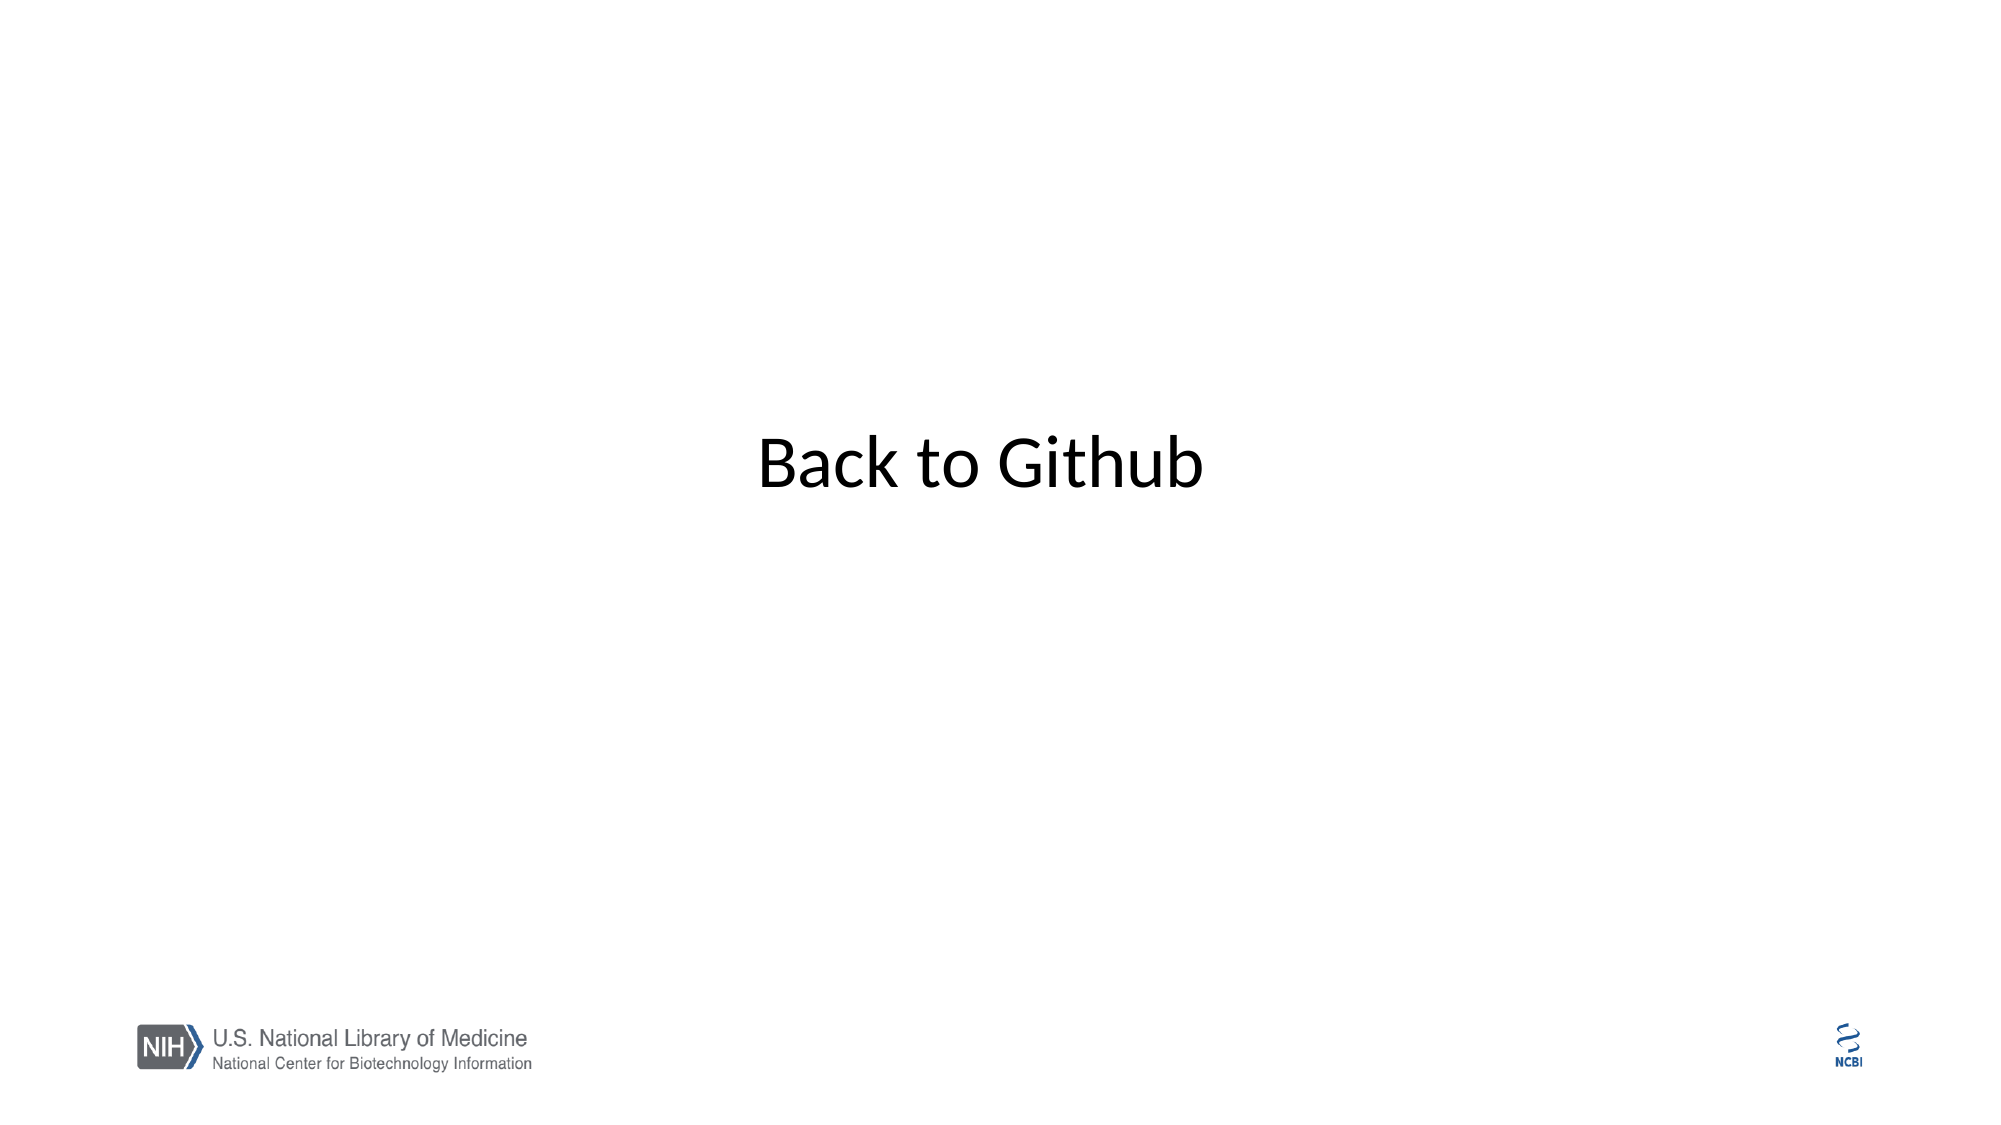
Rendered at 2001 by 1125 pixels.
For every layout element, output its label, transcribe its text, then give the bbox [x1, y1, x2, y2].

text_box Back to Github [742, 405, 1221, 511]
